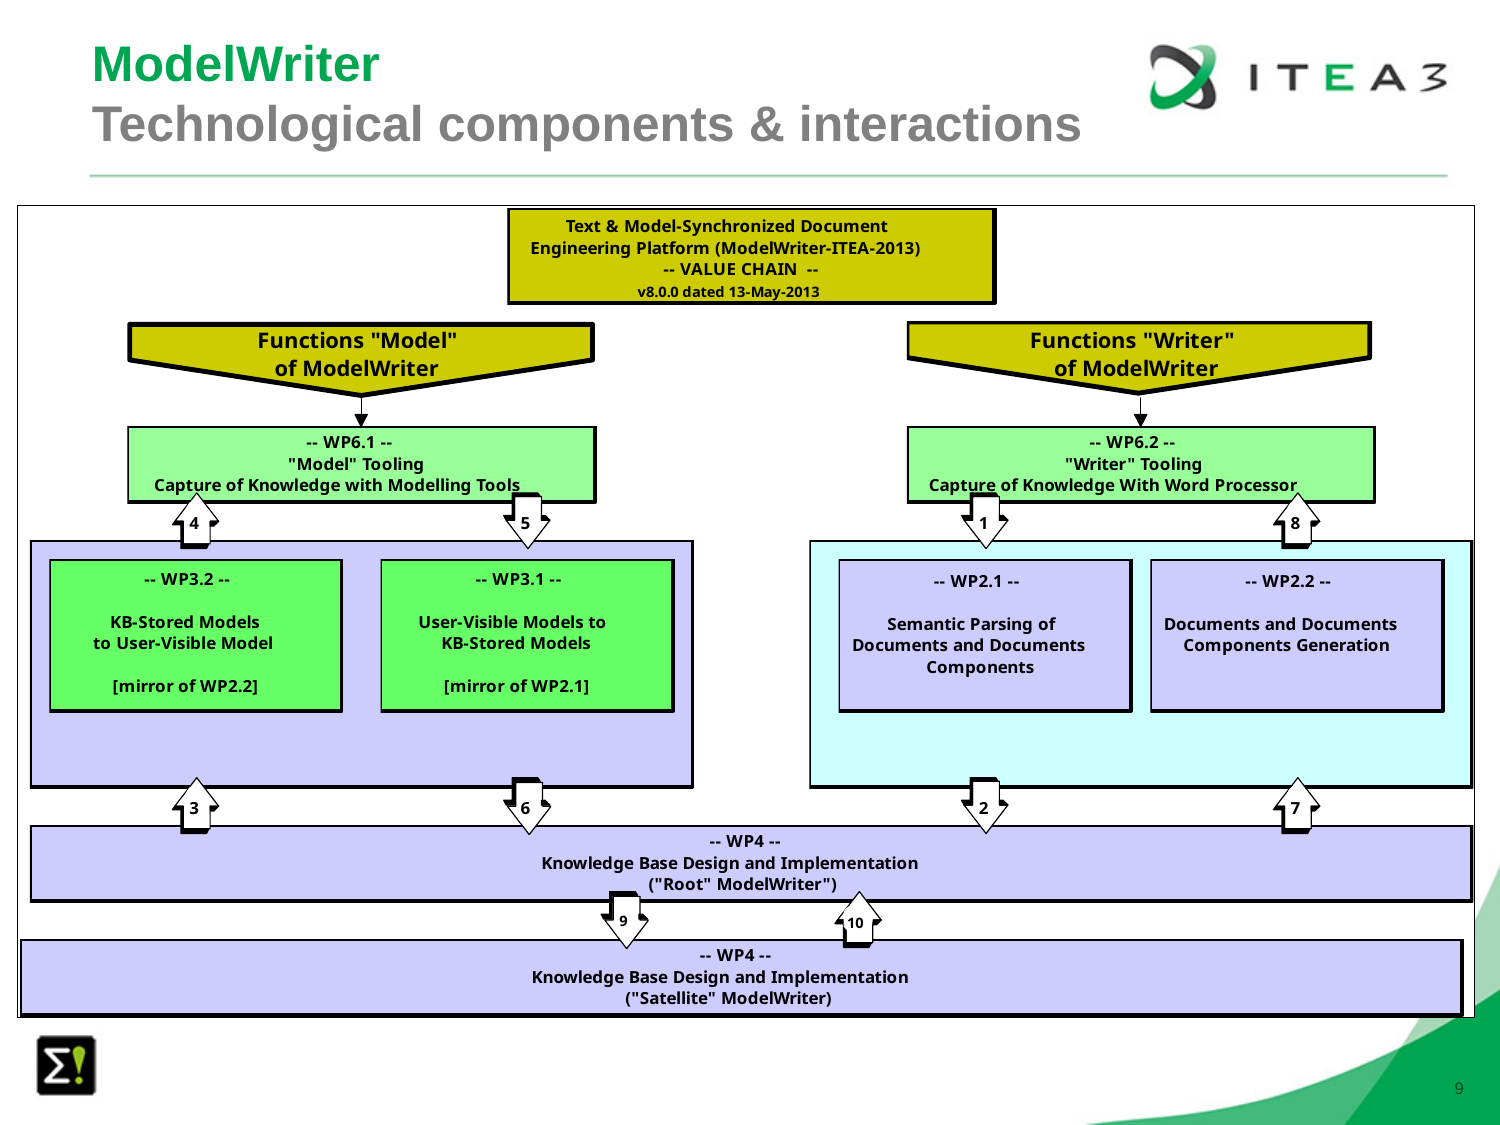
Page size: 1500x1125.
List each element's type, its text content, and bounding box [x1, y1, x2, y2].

picture [0, 0, 1500, 1125]
title ModelWriter Technological components & interactions [76, 23, 1099, 160]
